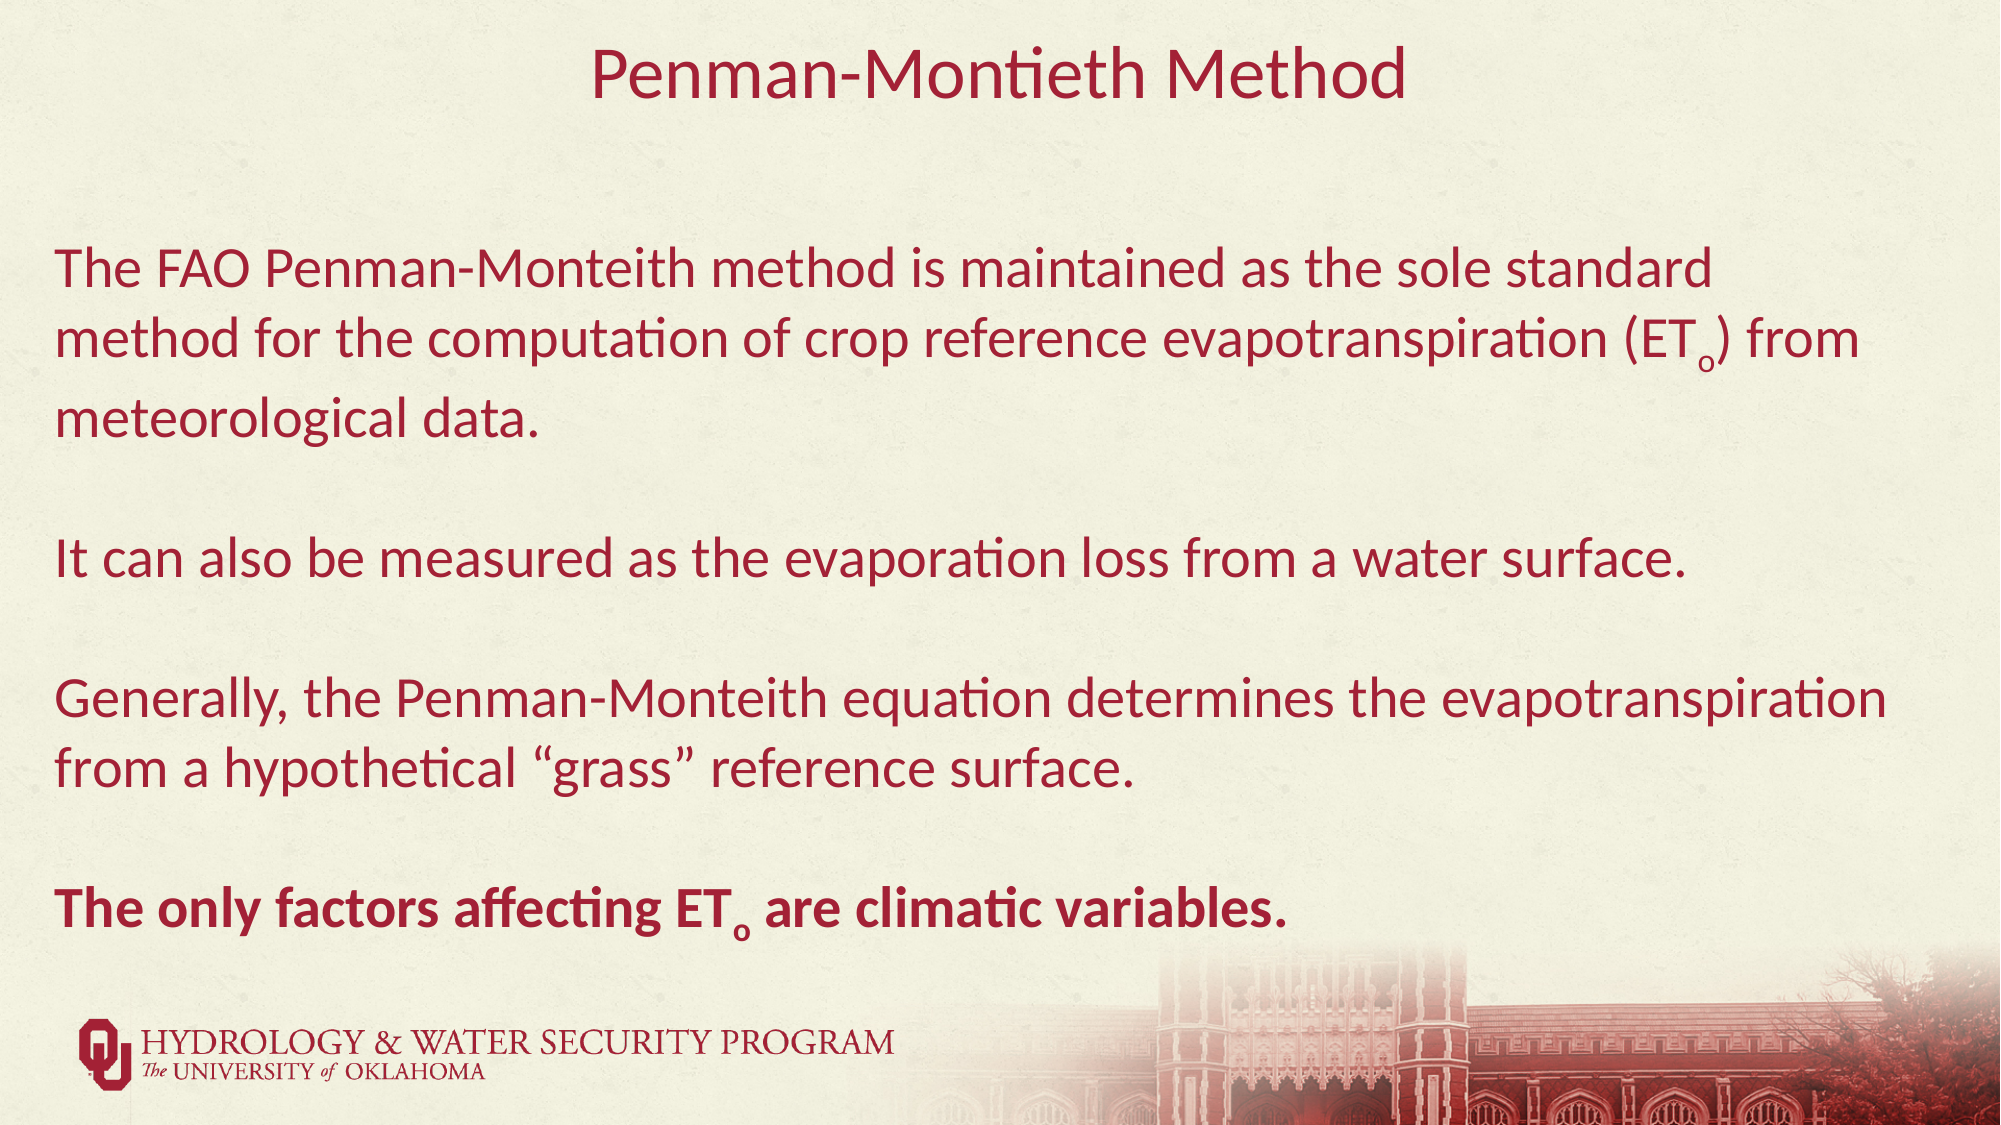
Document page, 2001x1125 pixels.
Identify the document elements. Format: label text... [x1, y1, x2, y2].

title Penman-Montieth Method [0, 0, 2000, 138]
picture [0, 138, 2000, 1125]
text_box The FAO Penman-Monteith method is maintained as the sole standard method for the computation of crop reference evapotranspiration (ETo) from meteorological data. It can also be measured as the evaporation loss from a water surface. Generally, the Penman-Monteith equation determines the evapotranspiration from a hypothetical “grass” reference surface. The only factors affecting ETo are climatic variables. [40, 151, 1911, 956]
